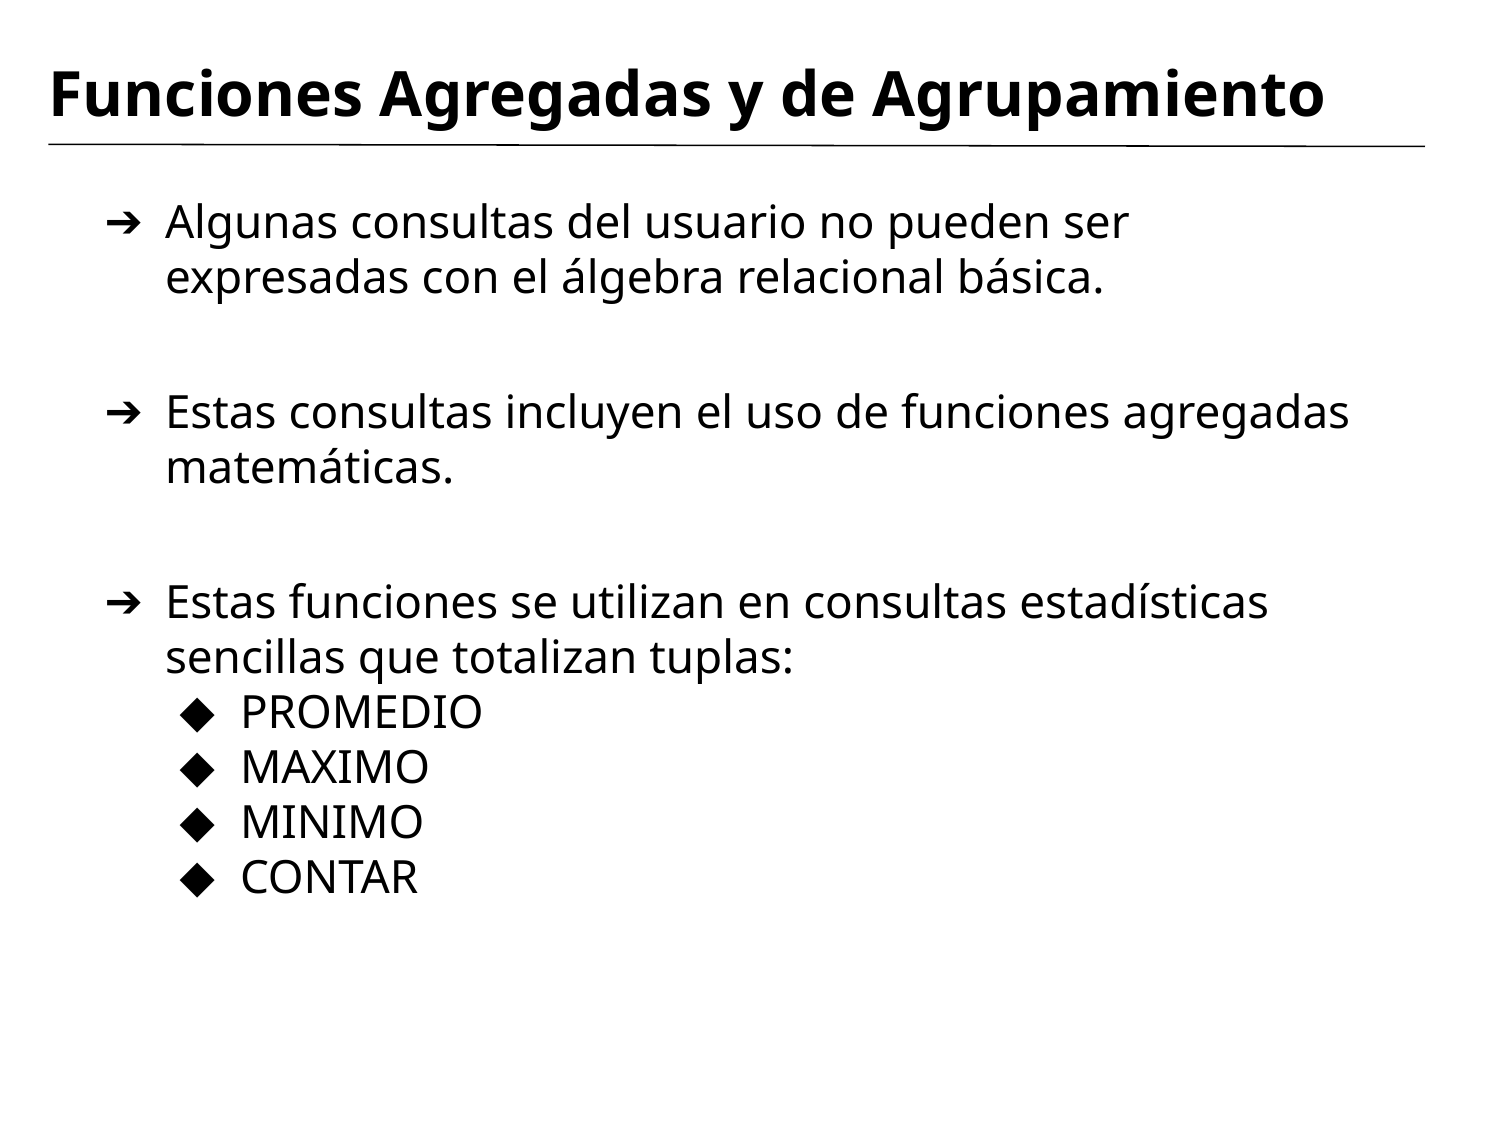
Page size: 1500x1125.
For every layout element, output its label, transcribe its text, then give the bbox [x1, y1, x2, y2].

list Algunas consultas del usuario no pueden ser expresadas con el álgebra relacional básica. Estas consultas incluyen el uso de funciones agregadas matemáticas. Estas funciones se utilizan en consultas estadísticas sencillas que totalizan tuplas: PROMEDIO MAXIMO MINIMO CONTAR [75, 177, 1384, 933]
title Funciones Agregadas y de Agrupamiento [33, 32, 1384, 145]
